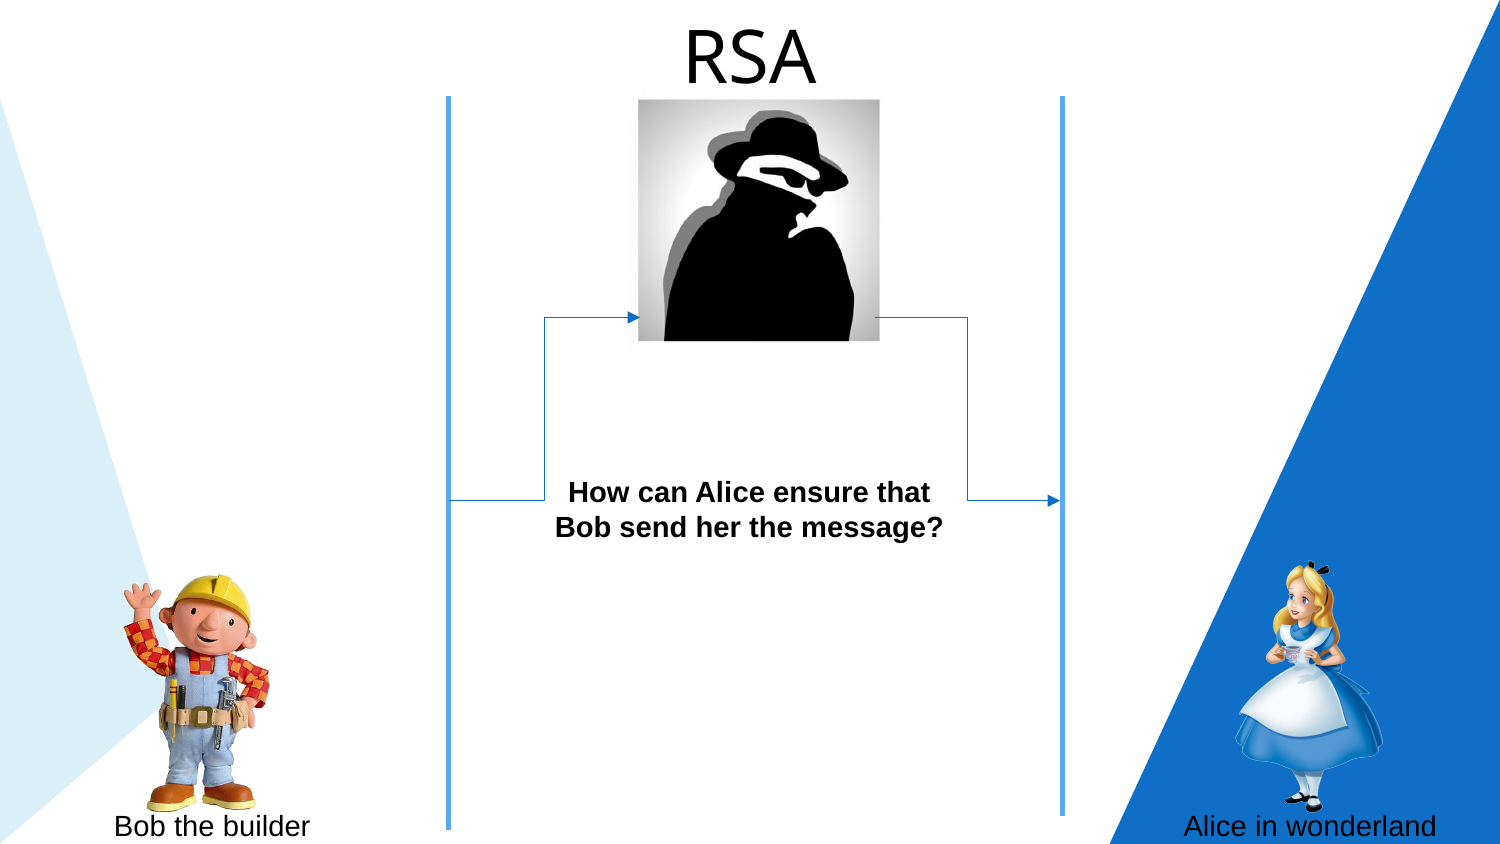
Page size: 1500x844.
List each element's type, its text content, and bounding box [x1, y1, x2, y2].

title RSA [0, 0, 1500, 115]
text_box Bob the builder [99, 800, 352, 844]
picture [1222, 549, 1401, 817]
picture [627, 88, 892, 352]
text_box How can Alice ensure that Bob send her the message? [531, 466, 968, 551]
text_box Alice in wonderland [1168, 800, 1487, 844]
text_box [448, 317, 641, 501]
picture [116, 564, 284, 817]
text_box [874, 317, 1061, 501]
